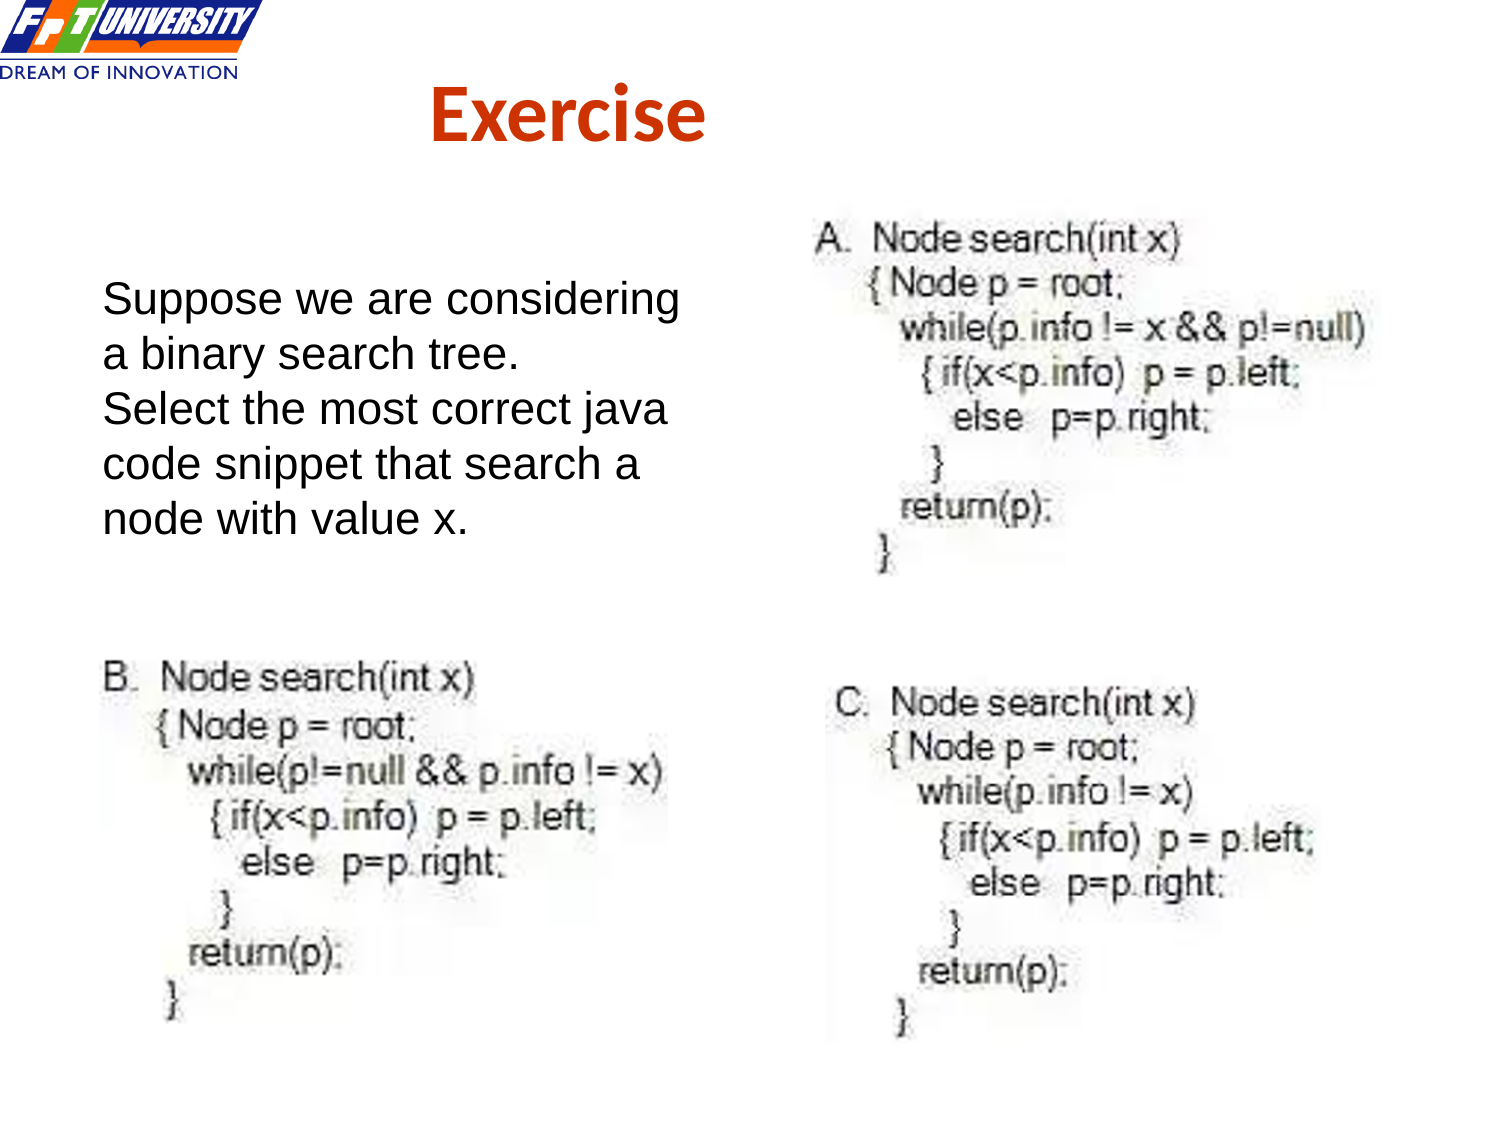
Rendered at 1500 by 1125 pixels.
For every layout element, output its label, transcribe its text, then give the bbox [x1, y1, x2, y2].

text_box Exercise [0, 50, 1150, 166]
picture [824, 674, 1322, 1044]
picture [0, 0, 263, 50]
picture [812, 199, 1382, 577]
text_box Suppose we are considering a binary search tree. Select the most correct java code snippet that search a node with value x. [87, 261, 705, 552]
picture [99, 649, 669, 1028]
